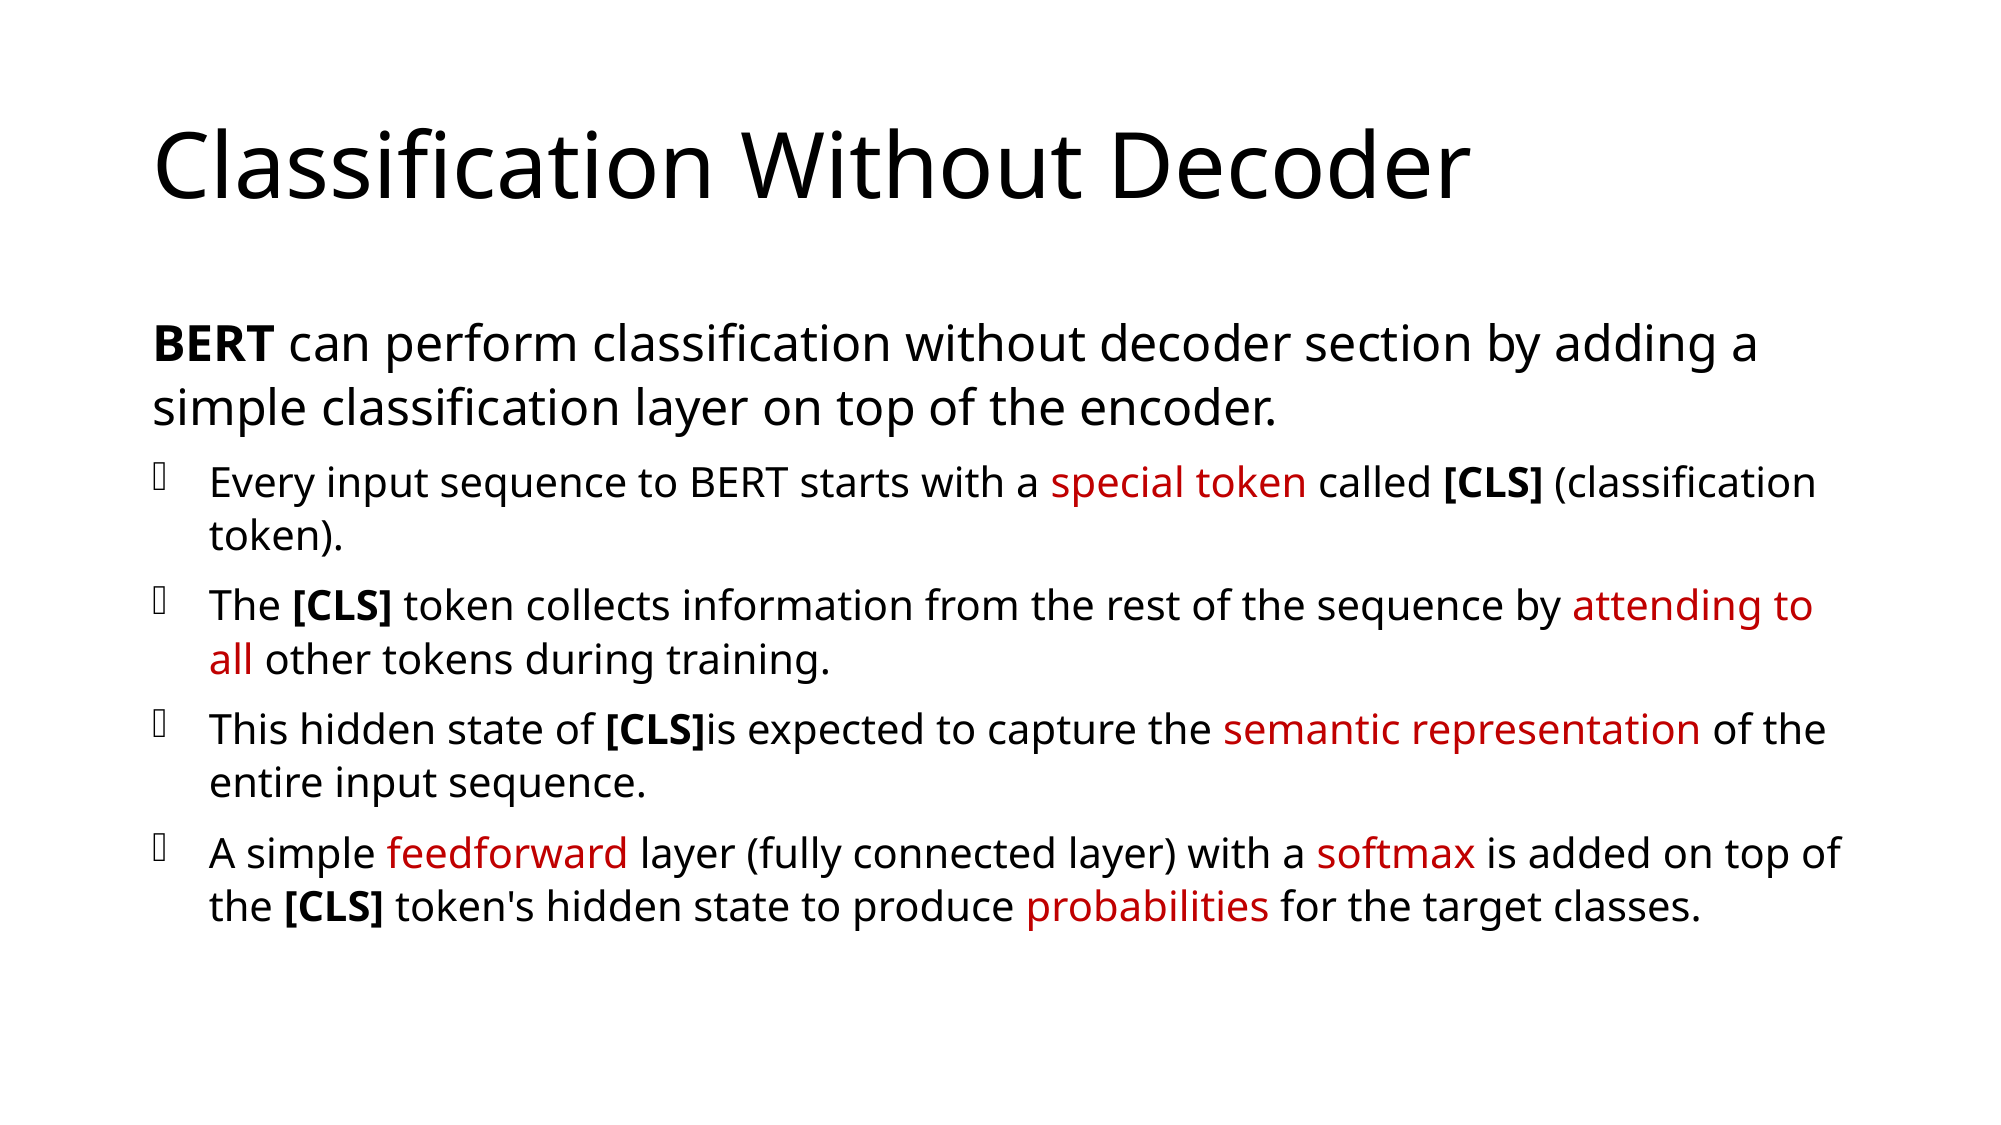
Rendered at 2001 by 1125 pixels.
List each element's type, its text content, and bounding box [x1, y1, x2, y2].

list BERT can perform classification without decoder section by adding a simple classification layer on top of the encoder. Every input sequence to BERT starts with a special token called [CLS] (classification token). The [CLS] token collects information from the rest of the sequence by attending to all other tokens during training. This hidden state of [CLS]is expected to capture the semantic representation of the entire input sequence. A simple feedforward layer (fully connected layer) with a softmax is added on top of the [CLS] token's hidden state to produce probabilities for the target classes. [137, 299, 1863, 1014]
title Classification Without Decoder [137, 59, 1863, 278]
